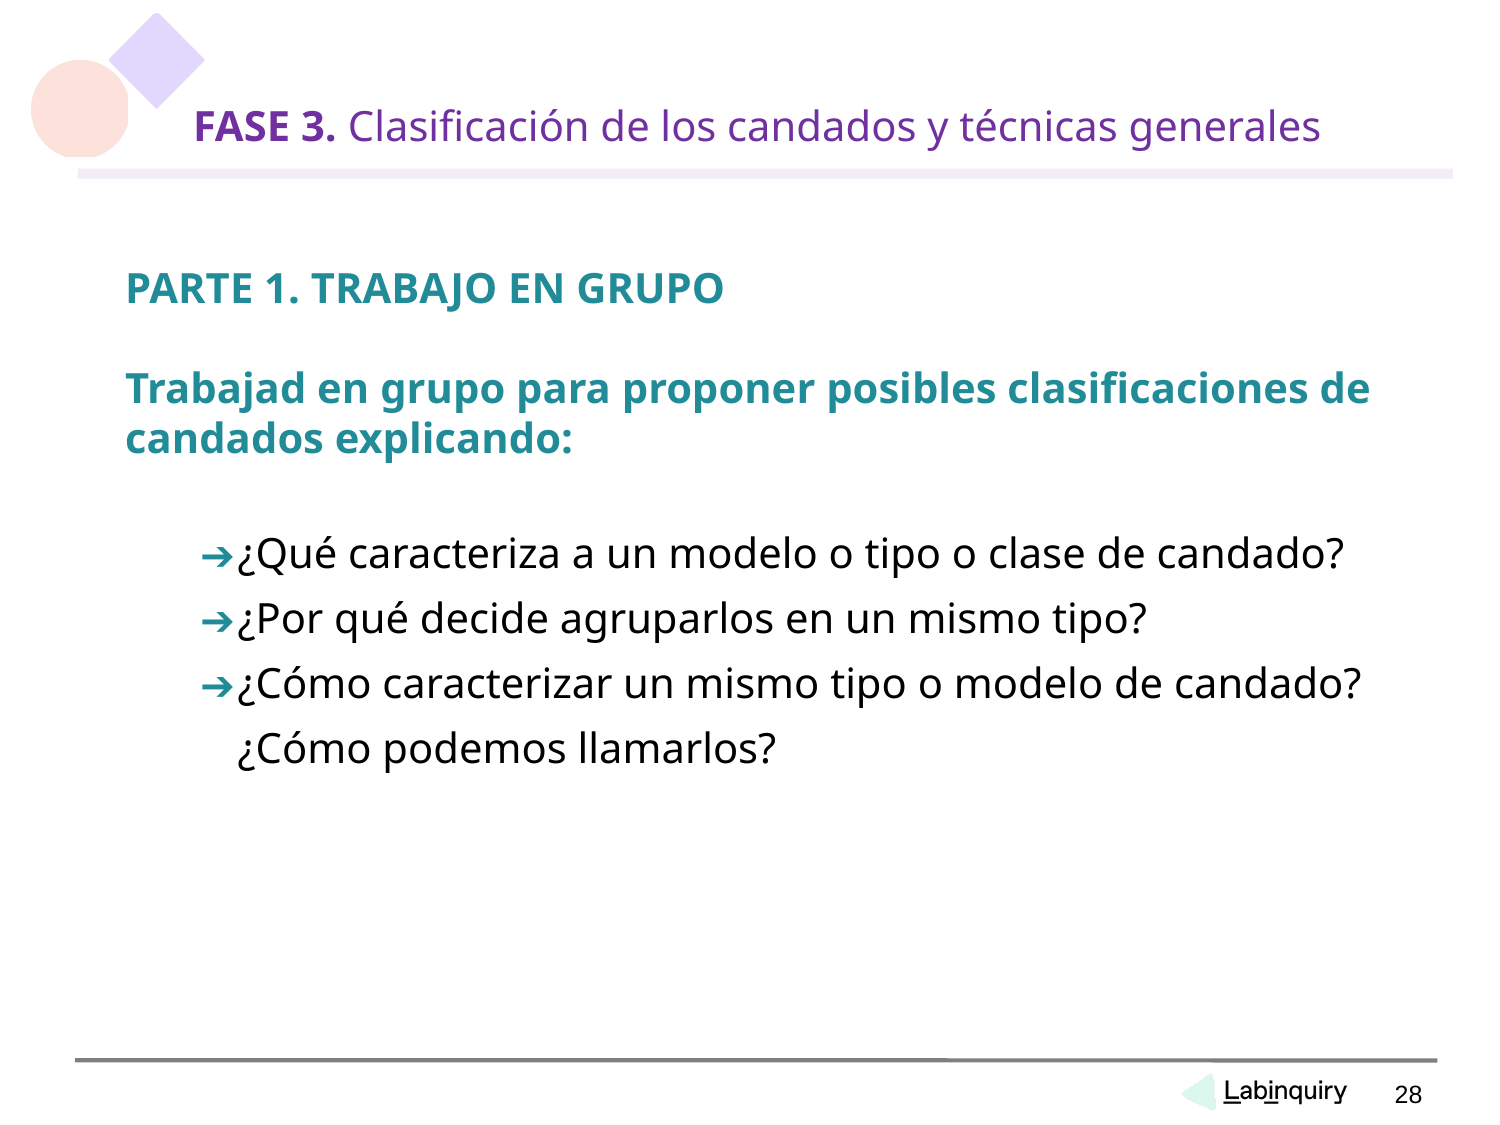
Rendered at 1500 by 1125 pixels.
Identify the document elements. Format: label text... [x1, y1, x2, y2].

text_box PARTE 1. TRABAJO EN GRUPO Trabajad en grupo para proponer posibles clasificaciones de candados explicando: ¿Qué caracteriza a un modelo o tipo o clase de candado? ¿Por qué decide agruparlos en un mismo tipo? ¿Cómo caracterizar un mismo tipo o modelo de candado? ¿Cómo podemos llamarlos? [110, 254, 1426, 880]
picture [1204, 1072, 1354, 1118]
title FASE 3. Clasificación de los candados y técnicas generales [178, 52, 1456, 158]
